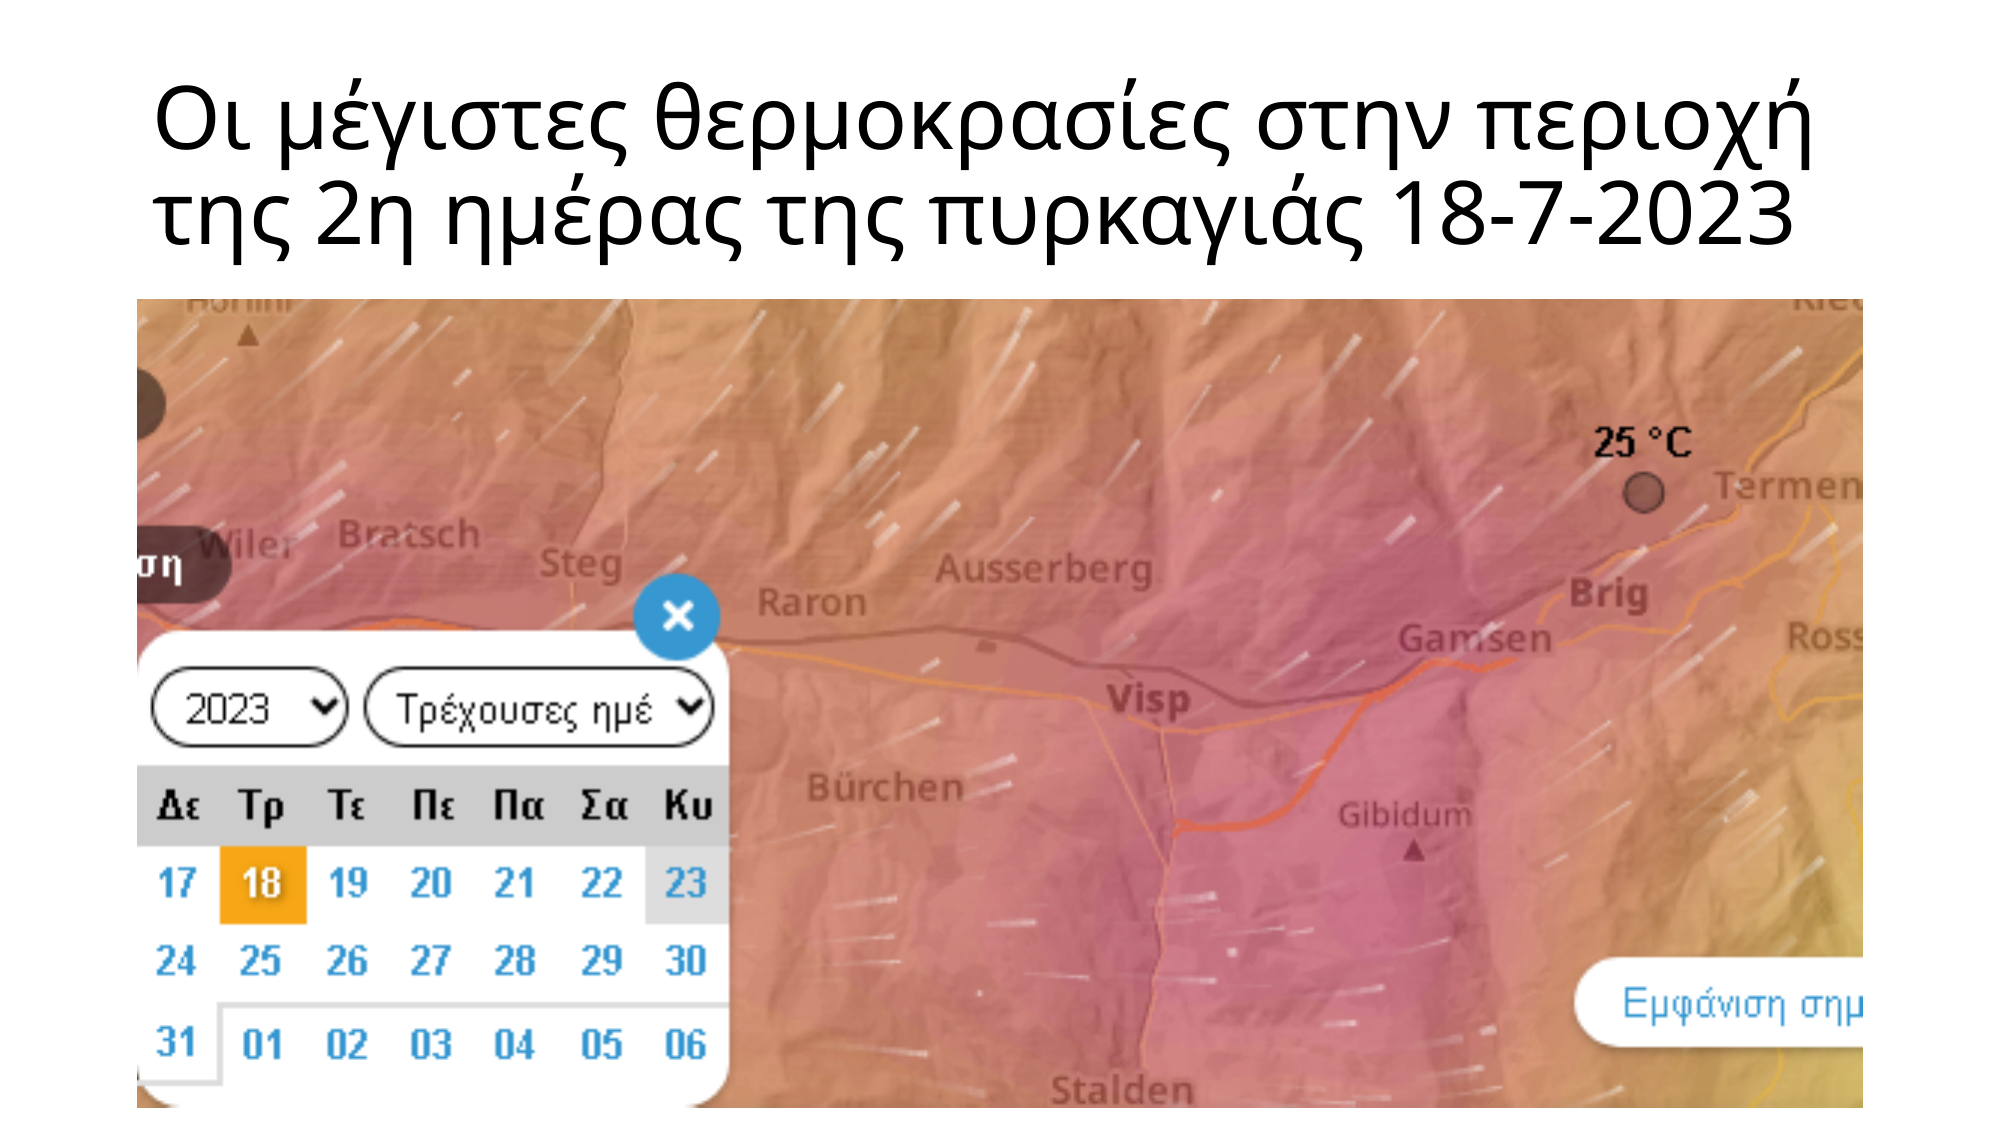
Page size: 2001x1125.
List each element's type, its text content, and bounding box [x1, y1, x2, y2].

title Οι μέγιστες θερμοκρασίες στην περιοχή της 2η ημέρας της πυρκαγιάς 18-7-2023 [137, 59, 1863, 278]
picture [137, 299, 1863, 1108]
